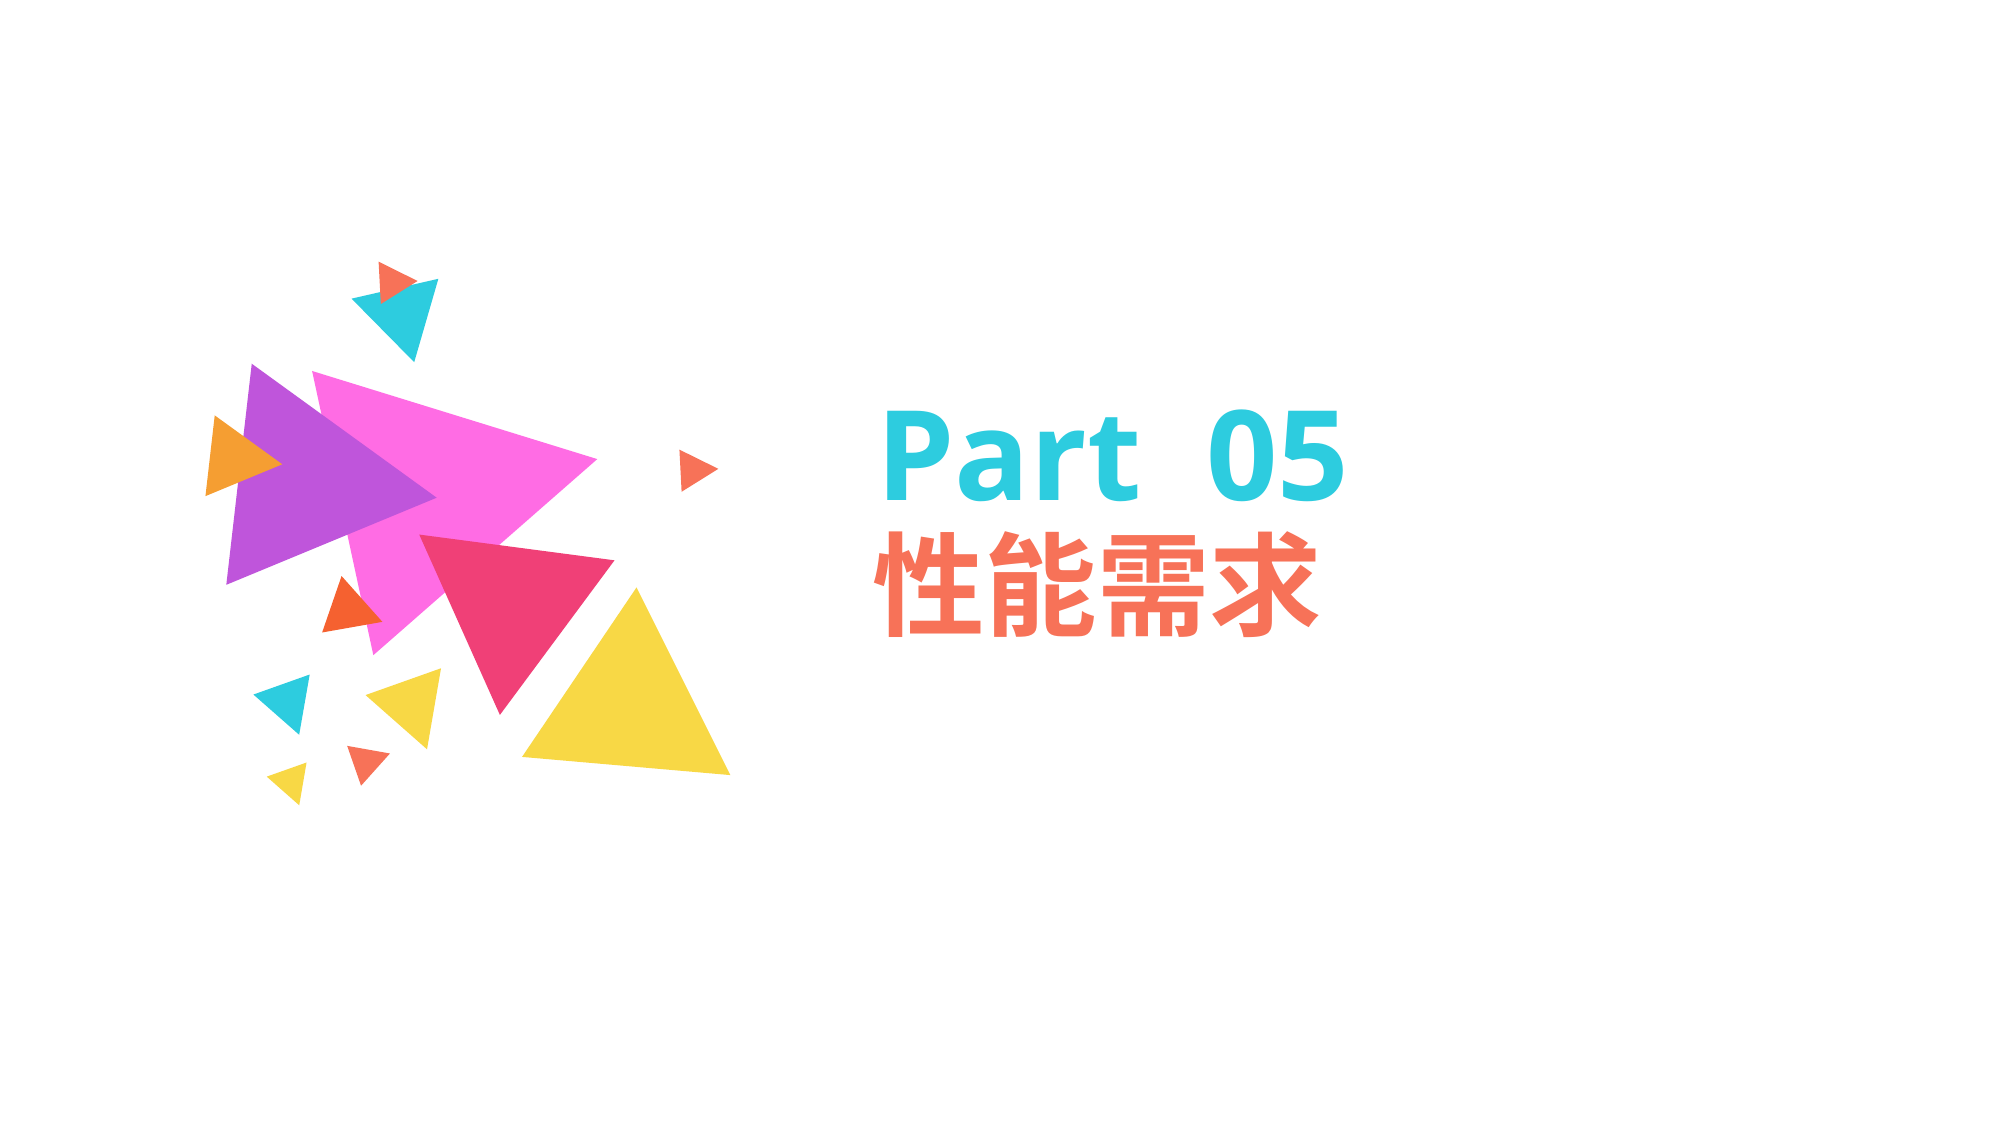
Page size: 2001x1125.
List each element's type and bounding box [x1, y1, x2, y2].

text_box [349, 277, 440, 365]
text_box [417, 533, 617, 717]
text_box [204, 413, 285, 498]
text_box [857, 368, 1880, 668]
text_box [345, 744, 392, 788]
text_box [520, 585, 733, 777]
text_box [363, 666, 443, 752]
text_box [320, 574, 385, 634]
text_box [678, 447, 721, 494]
text_box [310, 369, 600, 658]
text_box [225, 361, 439, 587]
text_box [251, 672, 312, 737]
text_box [264, 760, 308, 808]
text_box [377, 259, 420, 306]
